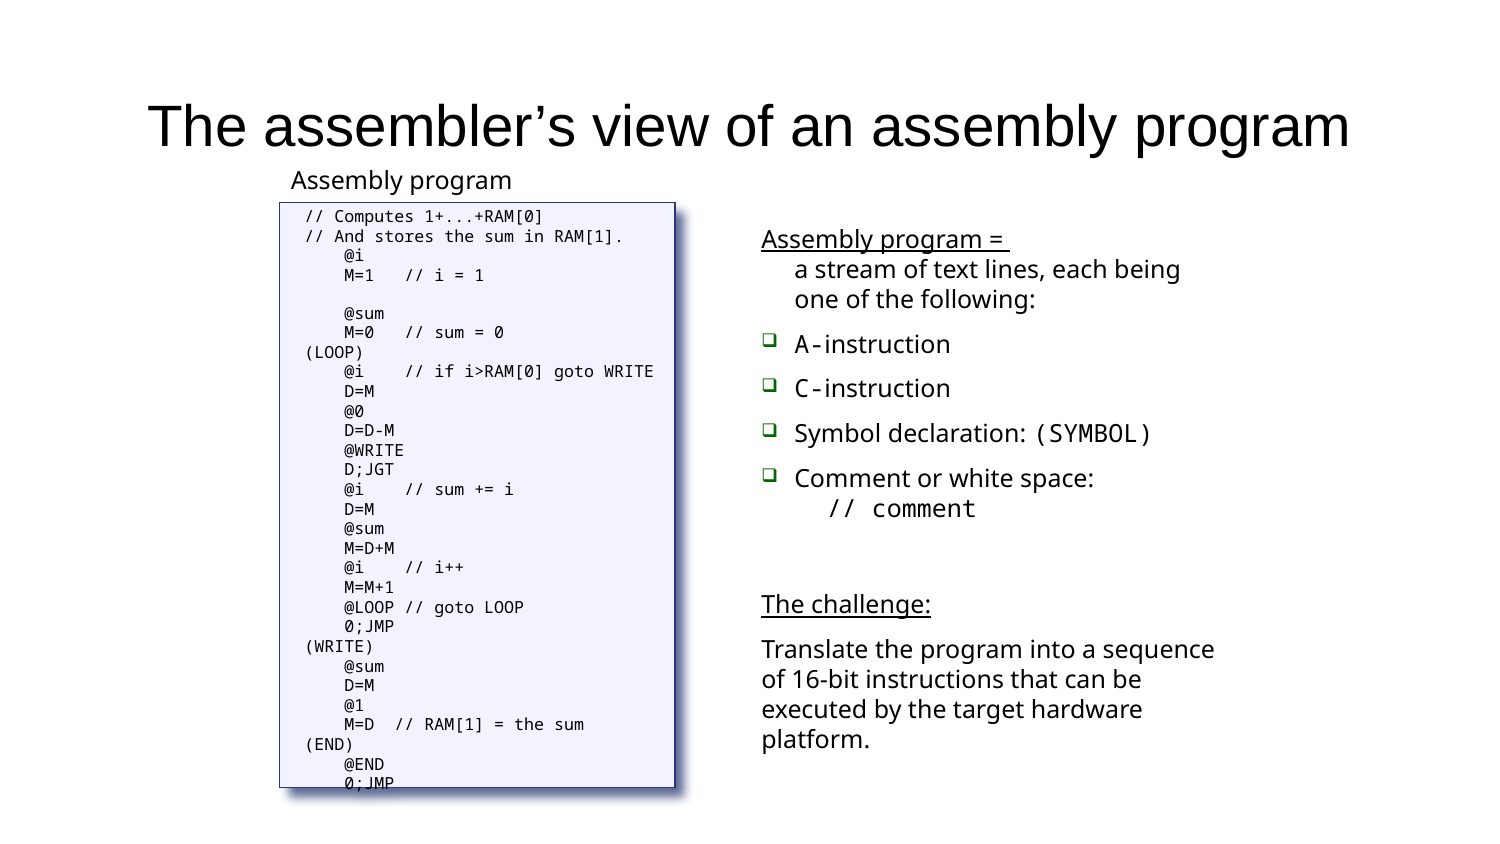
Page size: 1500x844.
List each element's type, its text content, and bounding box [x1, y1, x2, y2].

title The assembler’s view of an assembly program [51, 72, 1449, 167]
text_box // Computes 1+...+RAM[0] // And stores the sum in RAM[1]. @i M=1 // i = 1 @sum M=0 // sum = 0 (LOOP) @i // if i>RAM[0] goto WRITE D=M @0 D=D-M @WRITE D;JGT @i // sum += i D=M @sum M=D+M @i // i++ M=M+1 @LOOP // goto LOOP 0;JMP (WRITE) @sum D=M @1 M=D // RAM[1] = the sum (END) @END 0;JMP [279, 202, 675, 788]
text_box Assembly program [279, 159, 654, 206]
text_box Assembly program = a stream of text lines, each being one of the following: A-instruction C-instruction Symbol declaration: (SYMBOL) Comment or white space: // comment [750, 217, 1238, 546]
text_box The challenge: Translate the program into a sequence of 16-bit instructions that can be executed by the target hardware platform. [750, 583, 1238, 771]
